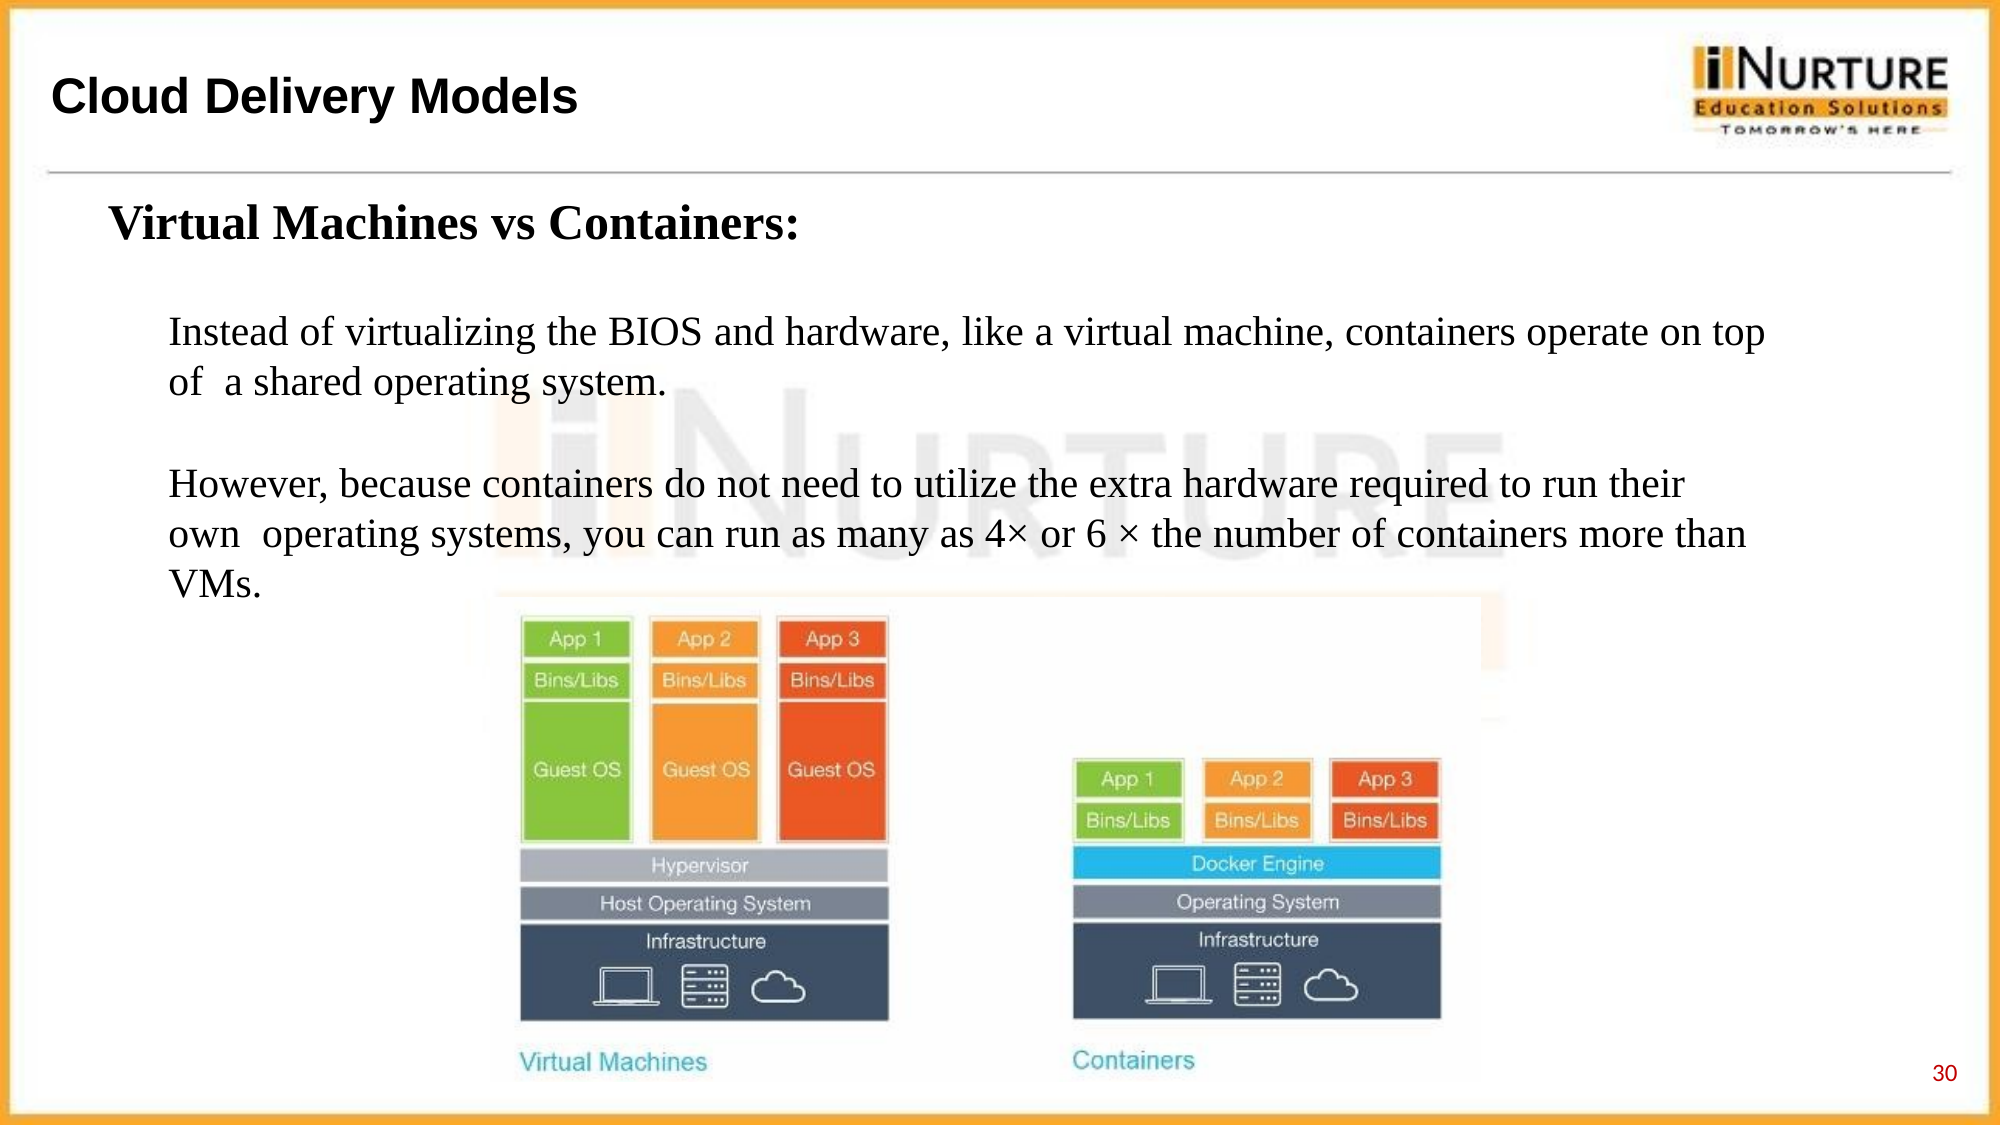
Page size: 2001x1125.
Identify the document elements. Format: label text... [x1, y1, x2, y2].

slide_number 25 [1925, 1060, 1964, 1125]
title Cloud Delivery Models [48, 61, 581, 251]
text_box Virtual Machines vs Containers: Instead of virtualizing the BIOS and hardware, like a virtual machine, containers operate on top of a shared operating system. However, because containers do not need to utilize the extra hardware required to run their own operating systems, you can run as many as 4× or 6 × the number of containers more than VMs. [105, 187, 1807, 606]
picture [0, 0, 2000, 1125]
